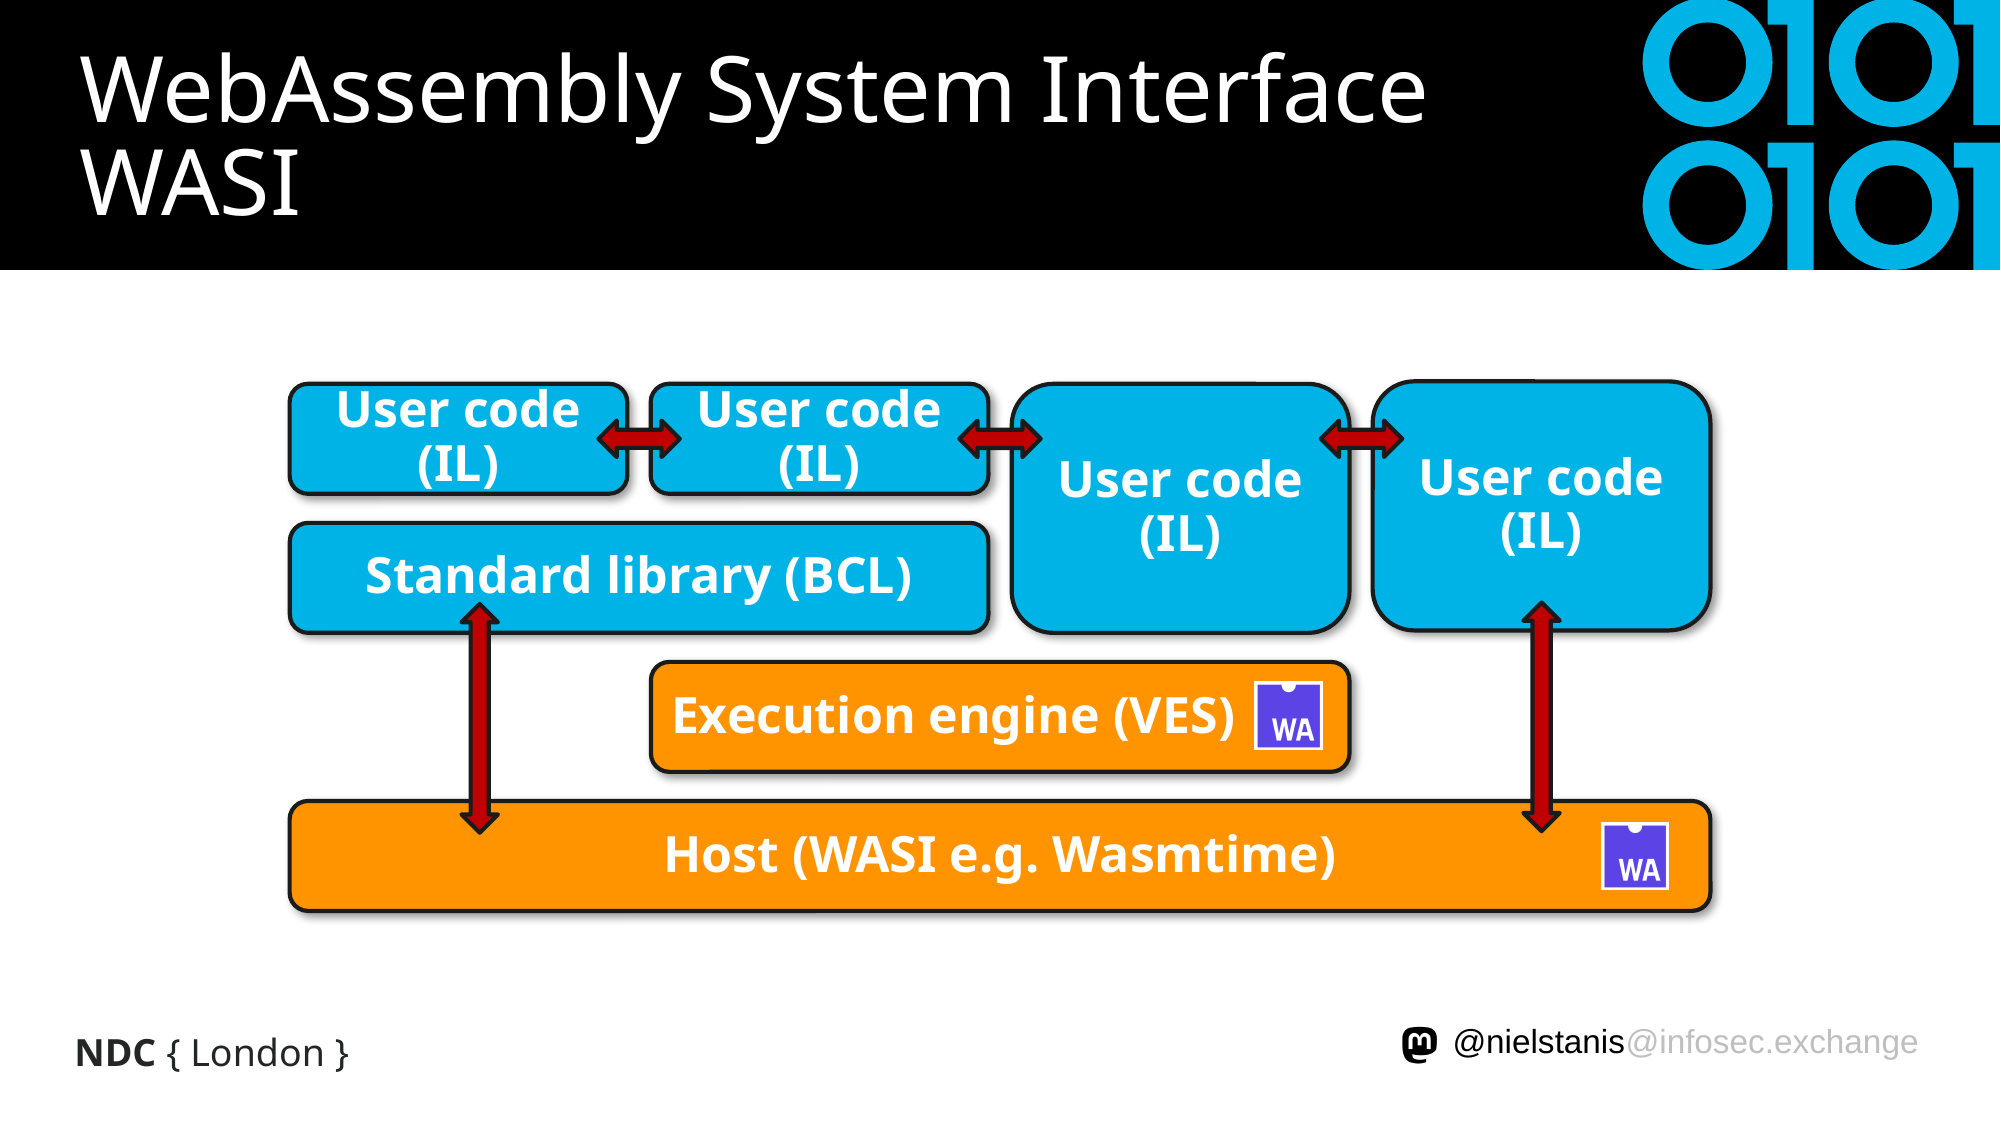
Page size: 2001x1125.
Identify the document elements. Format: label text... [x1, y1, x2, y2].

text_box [289, 381, 1711, 912]
title WebAssembly System Interface WASI [59, 33, 1614, 235]
picture [1401, 1024, 1438, 1066]
